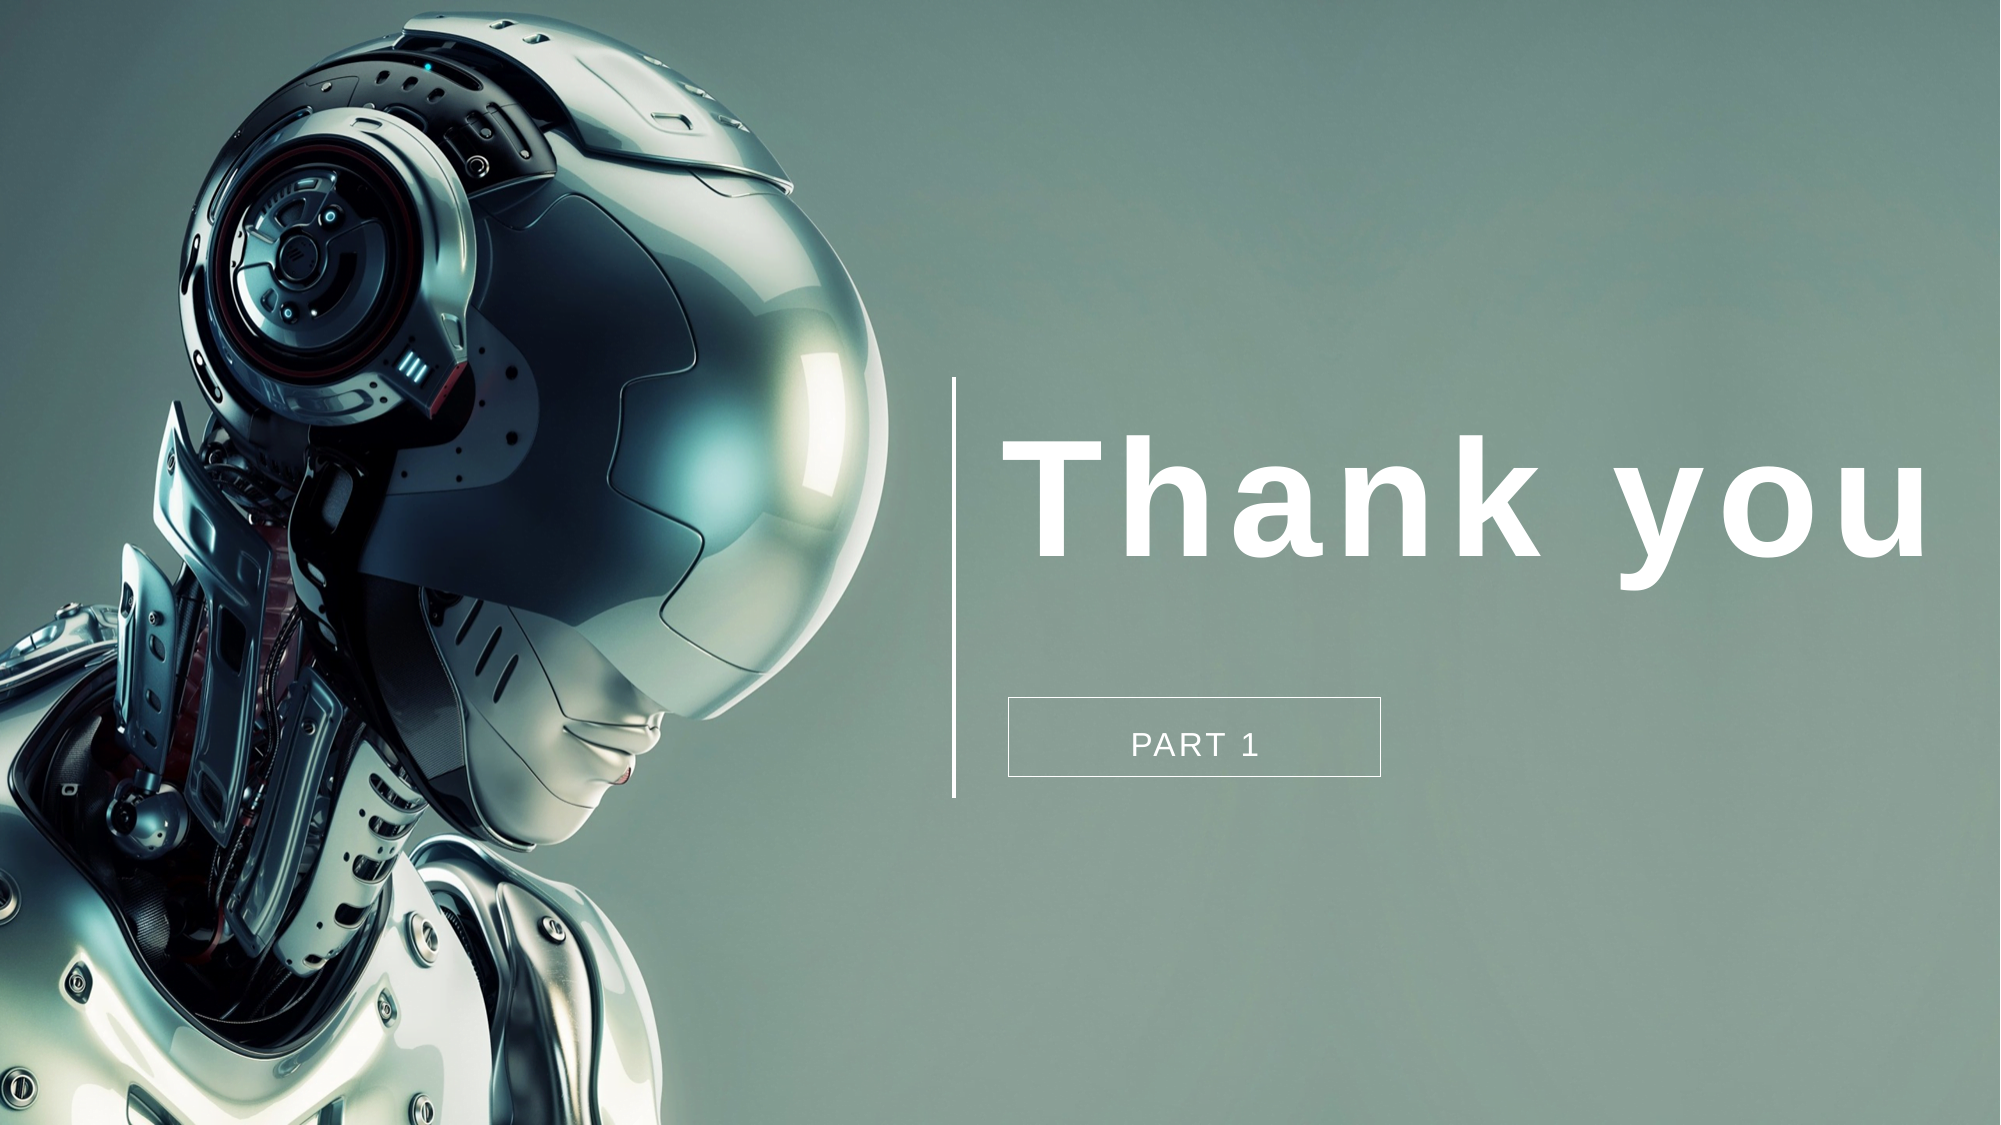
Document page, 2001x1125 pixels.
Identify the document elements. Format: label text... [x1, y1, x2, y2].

picture [0, 0, 2000, 1125]
title Thank you [986, 348, 1986, 590]
list PART 1 [1009, 697, 1381, 777]
